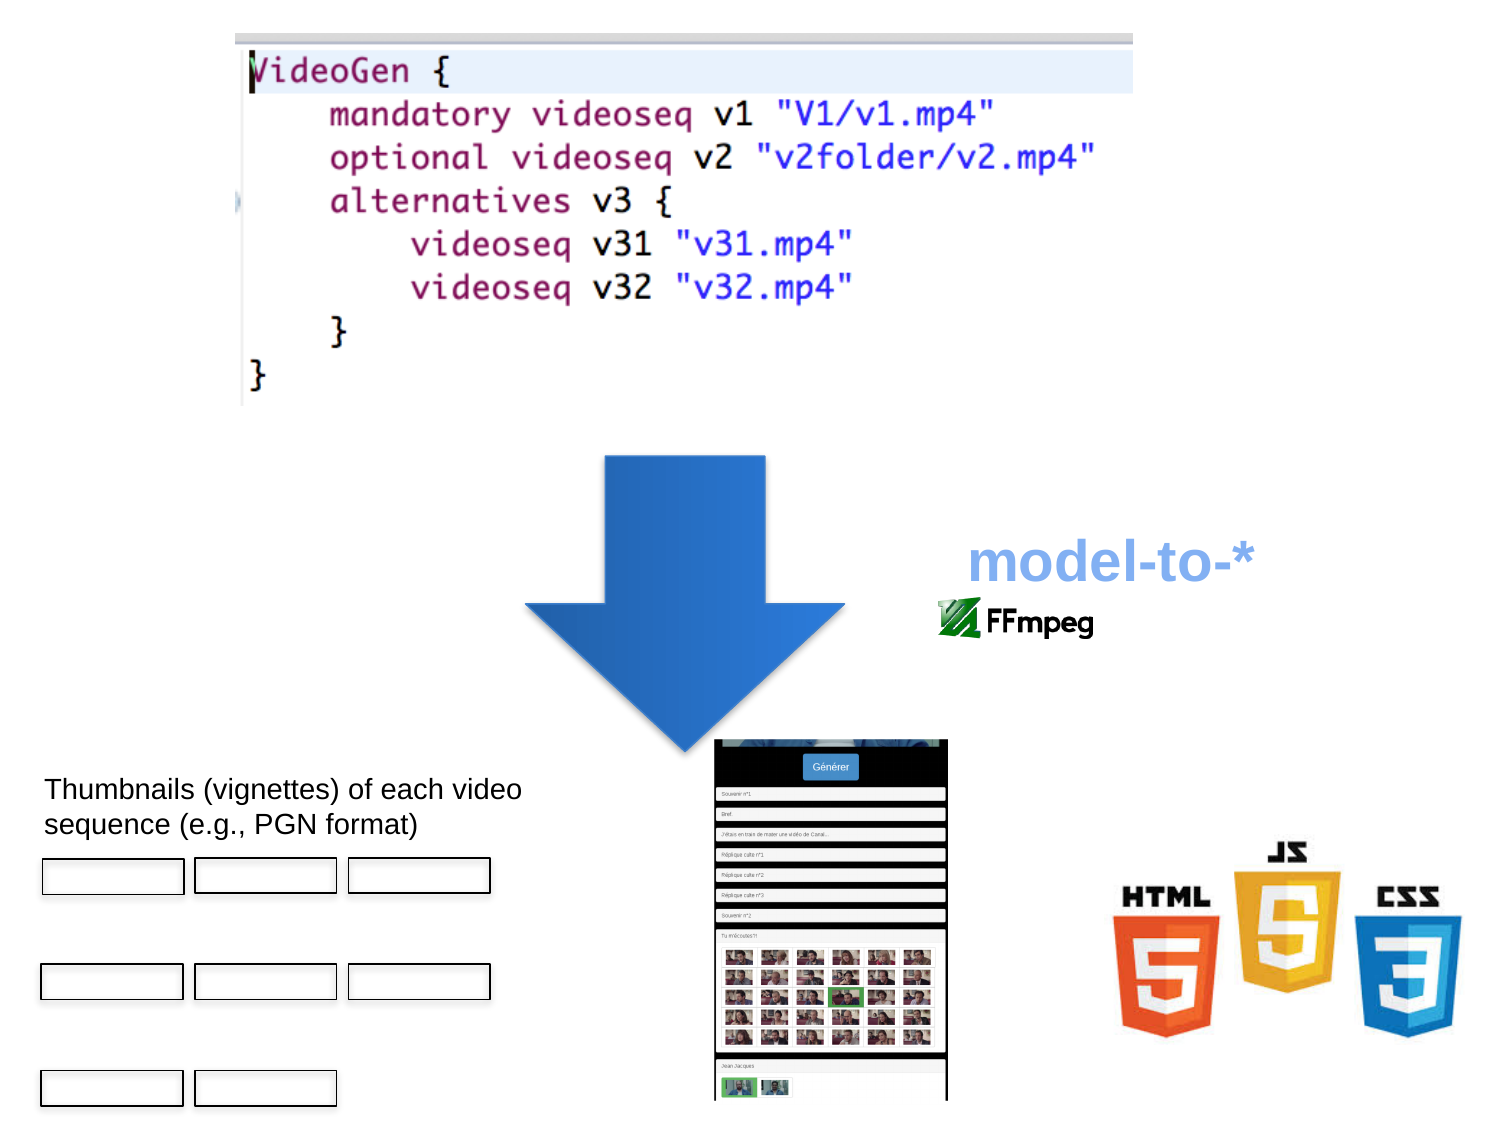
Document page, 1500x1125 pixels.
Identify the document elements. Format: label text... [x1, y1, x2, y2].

text_box [42, 858, 185, 895]
picture [1104, 833, 1471, 1050]
text_box [40, 1070, 184, 1107]
text_box [194, 1070, 337, 1107]
picture [938, 597, 1093, 640]
text_box Thumbnails (vignettes) of each video sequence (e.g., PGN format) [29, 763, 609, 848]
text_box [194, 857, 337, 894]
picture [235, 33, 1133, 407]
text_box [40, 963, 184, 1000]
text_box [348, 963, 491, 1000]
text_box [524, 455, 846, 753]
text_box model-to-* [952, 515, 1271, 600]
text_box [348, 857, 491, 894]
picture [714, 739, 948, 1106]
text_box [194, 963, 337, 1000]
